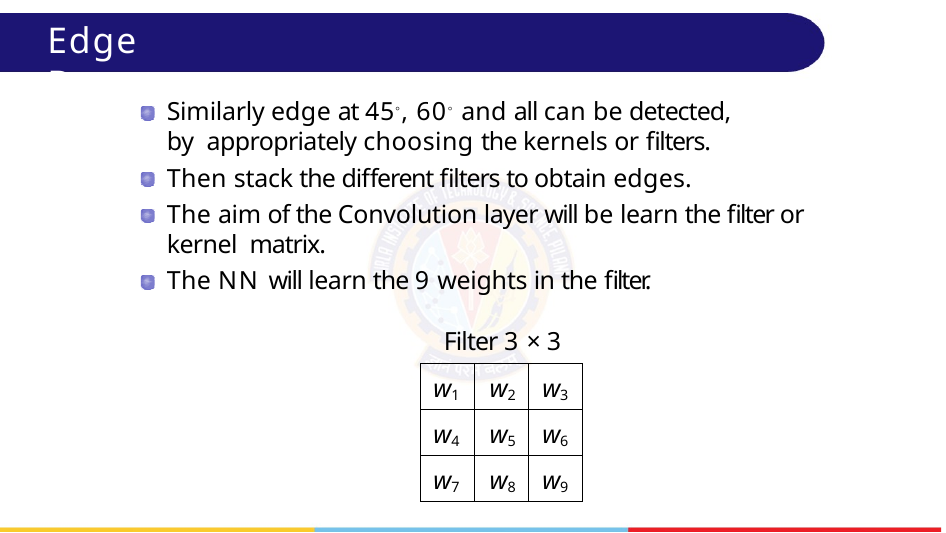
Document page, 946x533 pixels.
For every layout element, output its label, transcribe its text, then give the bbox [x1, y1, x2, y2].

picture [0, 13, 942, 532]
table_header w2 [475, 364, 528, 409]
table_cell w5 [475, 410, 528, 455]
title Edge Detectors [45, 15, 297, 108]
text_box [140, 106, 155, 290]
table_cell w8 [475, 456, 528, 501]
table_header w3 [529, 364, 582, 409]
table_cell w4 [421, 410, 474, 455]
table_cell w7 [421, 456, 474, 501]
table_header w1 [421, 364, 474, 409]
table_cell w6 [529, 410, 582, 455]
text_box Similarly edge at 45◦, 60◦ and all can be detected, by appropriately choosing the kernels or filters. Then stack the different filters to obtain edges. The aim of the Convolution layer will be learn the filter or kernel matrix. The NN will learn the 9 weights in the filter. Filter 3 × 3 [160, 93, 868, 356]
table_cell w9 [529, 456, 582, 501]
